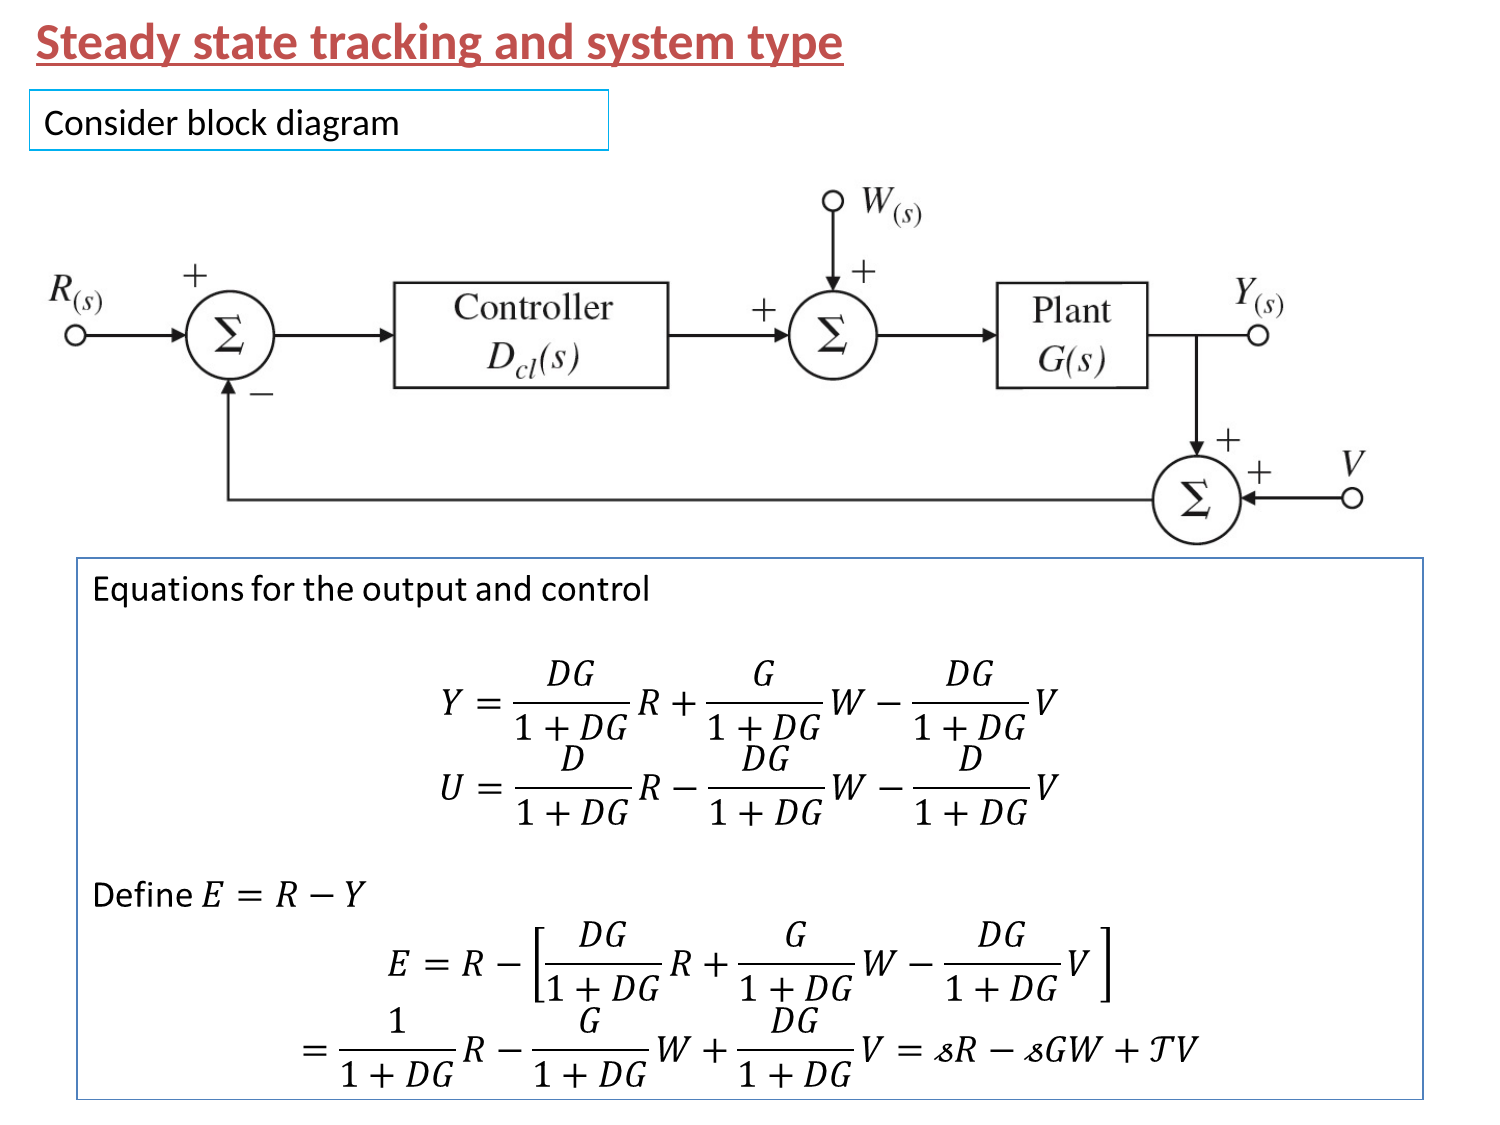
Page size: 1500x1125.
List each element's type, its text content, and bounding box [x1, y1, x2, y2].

title Steady state tracking and system type [0, 0, 880, 79]
text_box [76, 557, 1424, 1100]
text_box Consider block diagram [29, 90, 609, 150]
picture [24, 155, 1388, 564]
